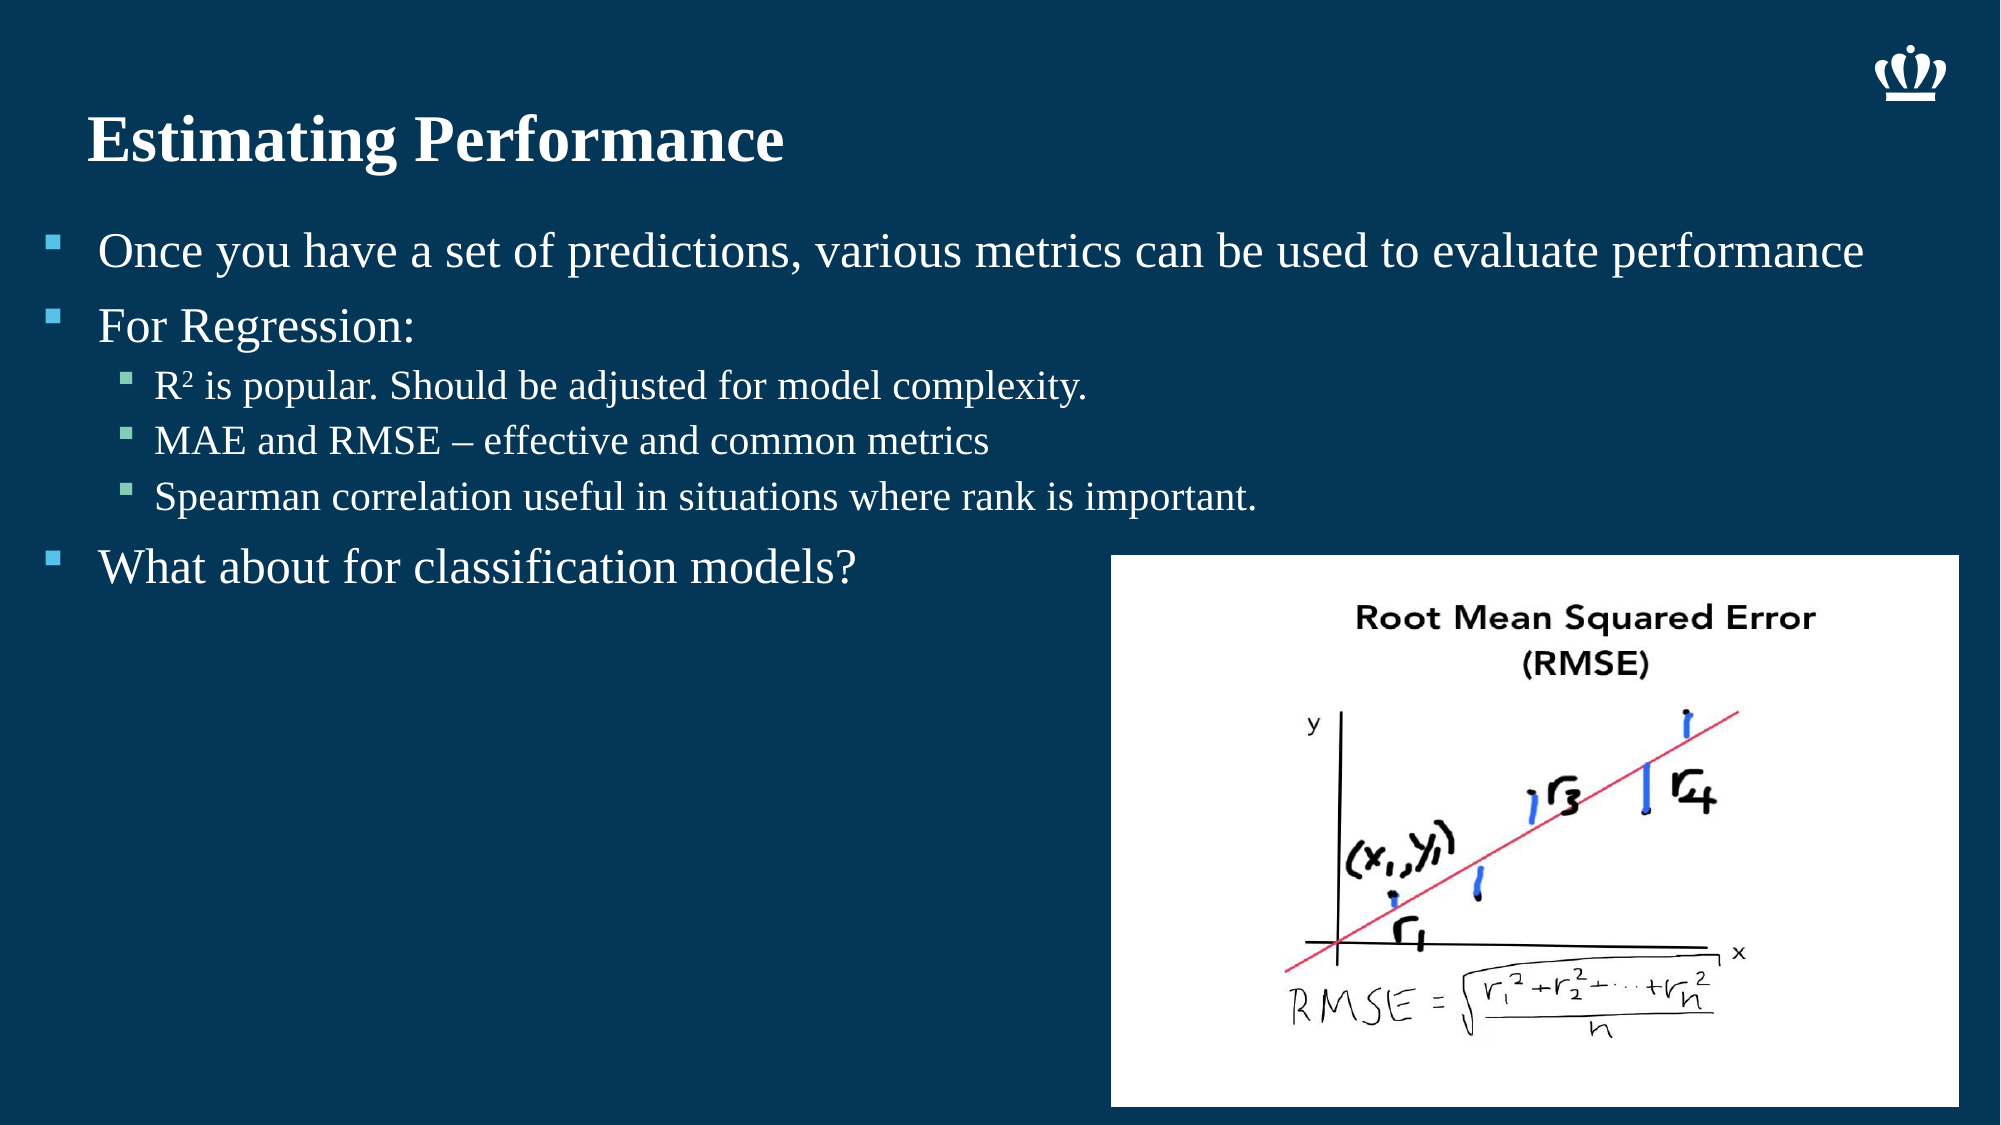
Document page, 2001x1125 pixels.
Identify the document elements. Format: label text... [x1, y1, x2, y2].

title Estimating Performance [72, 59, 1928, 220]
picture [1875, 45, 1946, 101]
list Once you have a set of predictions, various metrics can be used to evaluate performance For Regression: R2 is popular. Should be adjusted for model complexity. MAE and RMSE – effective and common metrics Spearman correlation useful in situations where rank is important. What about for classification models? [26, 216, 1900, 1125]
picture [1111, 555, 1959, 1107]
